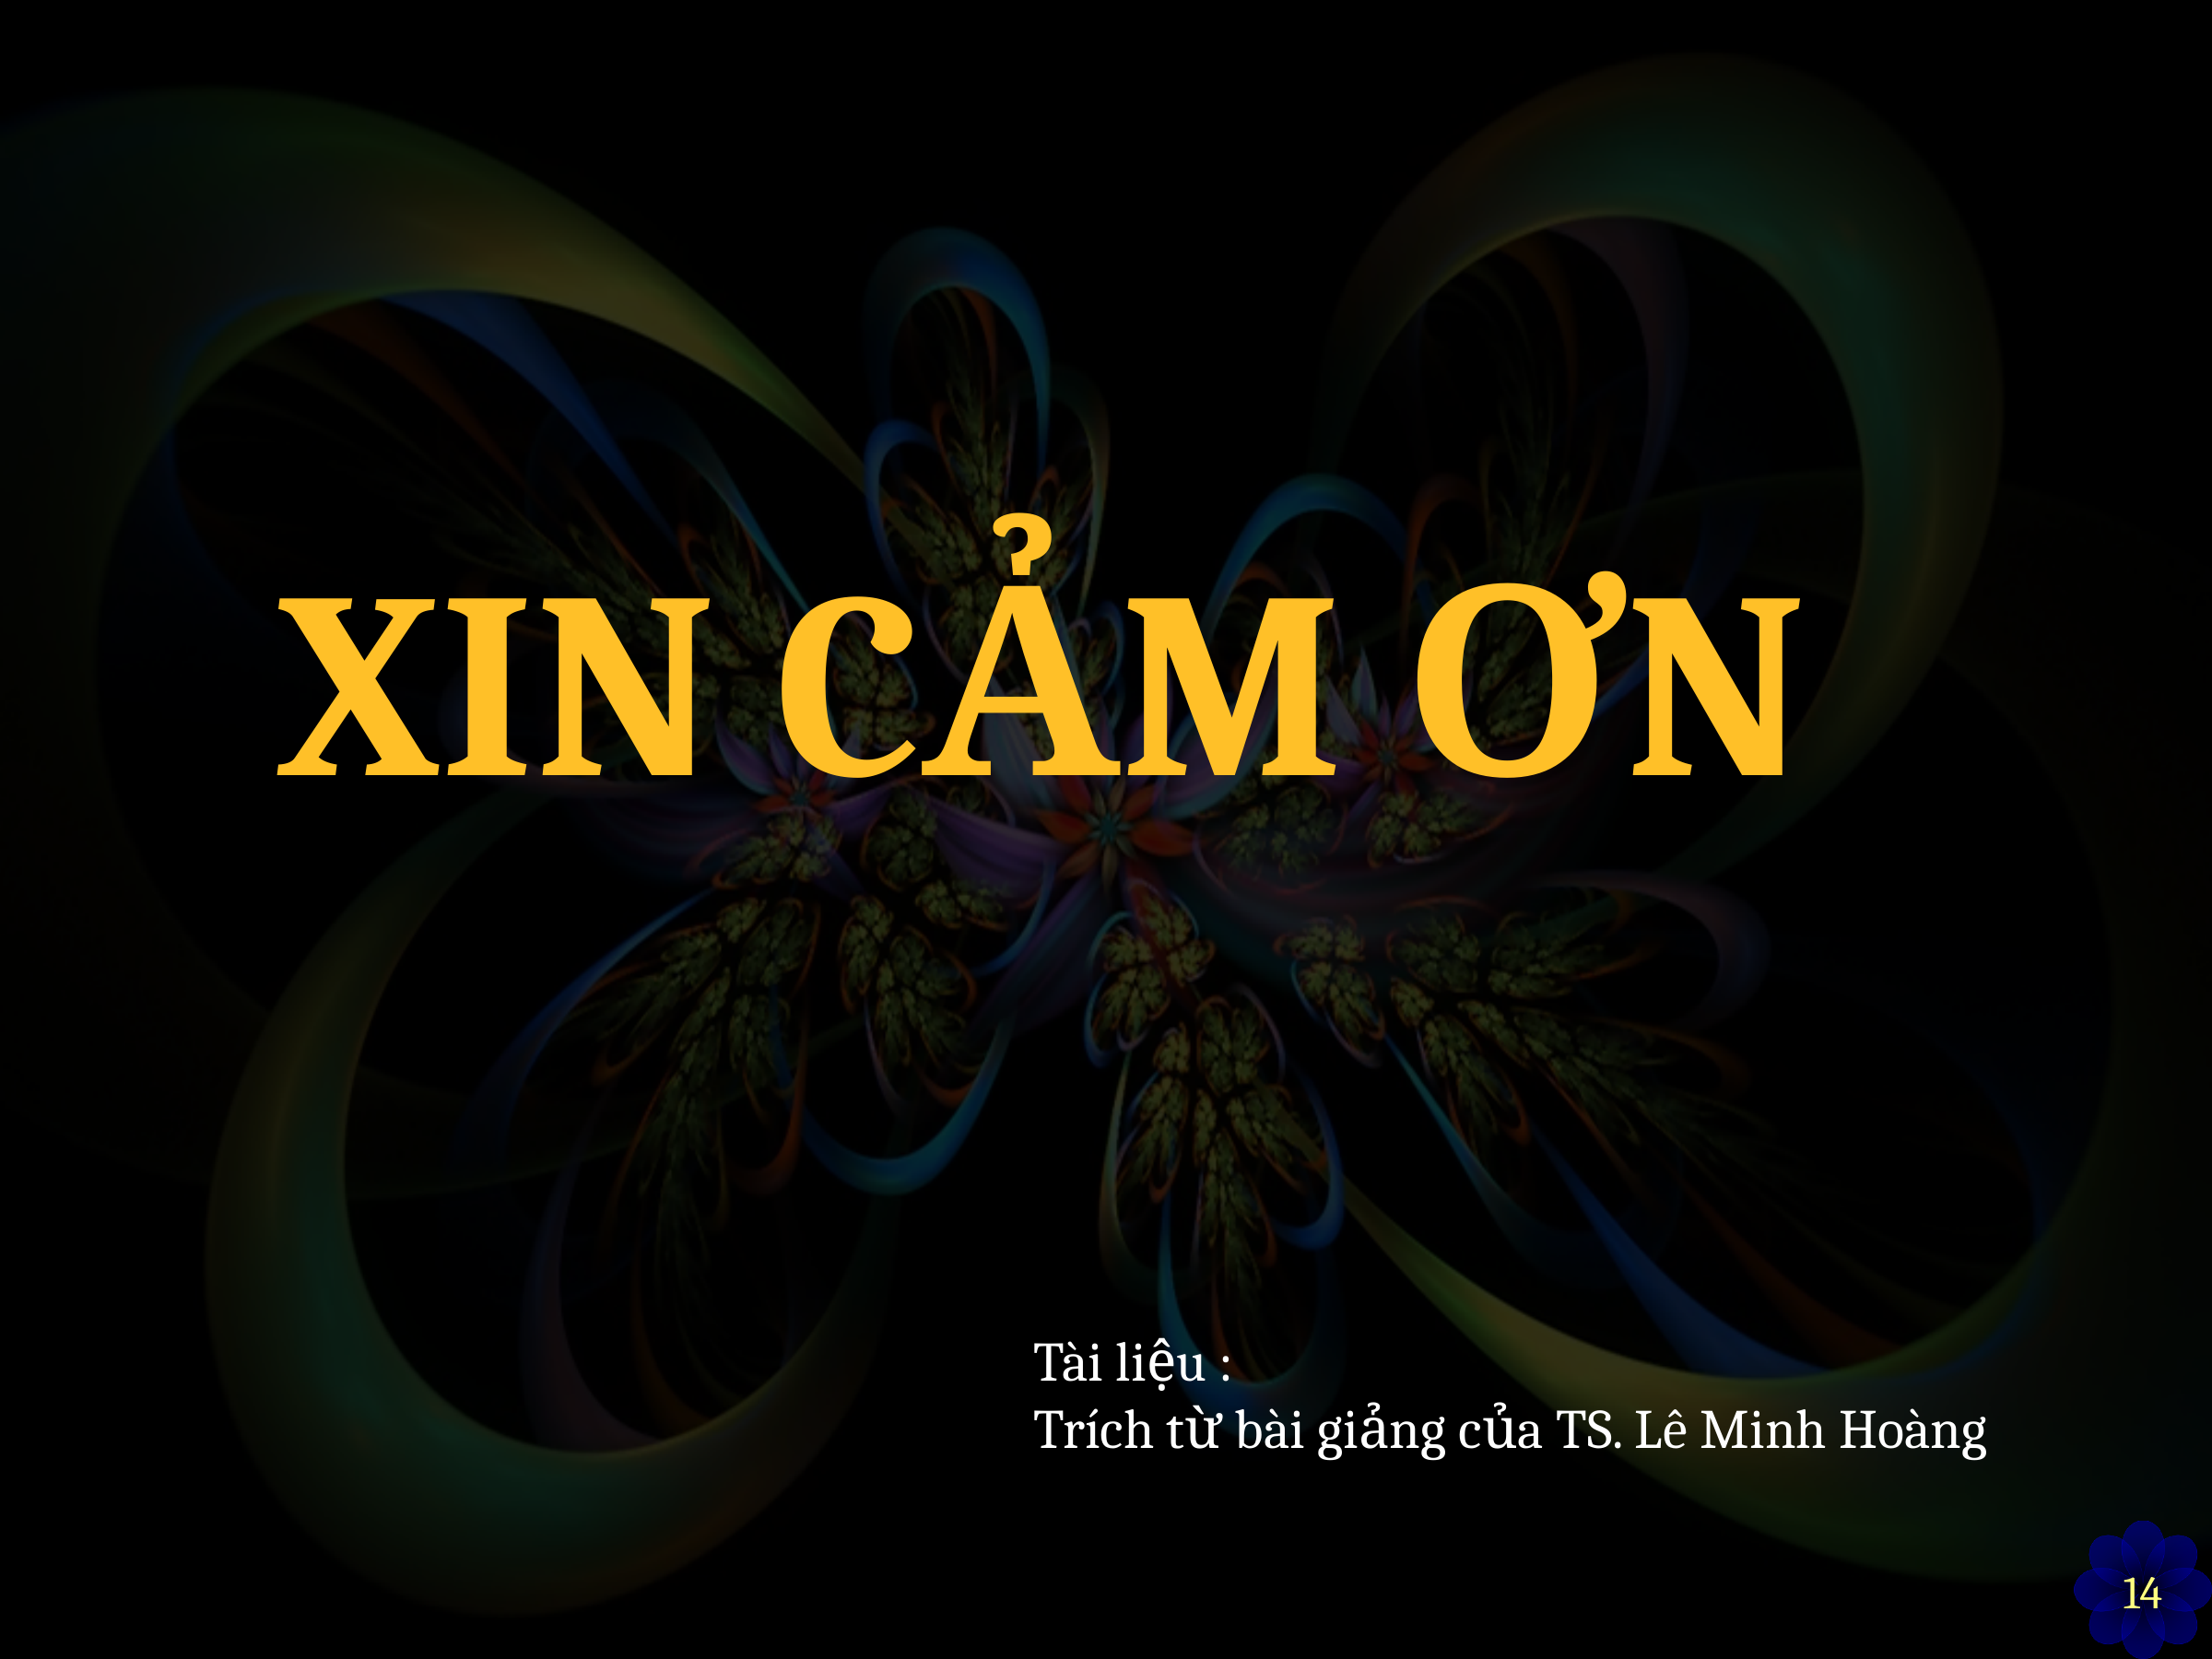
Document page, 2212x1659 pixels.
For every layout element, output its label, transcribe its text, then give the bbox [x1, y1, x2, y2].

picture [0, 0, 2212, 1659]
text_box XIN CẢM ƠN [264, 503, 1822, 835]
text_box Tài liệu : Trích từ bài giảng của TS. Lê Minh Hoàng [1019, 1319, 2123, 1466]
slide_number 14 [2074, 1521, 2212, 1659]
